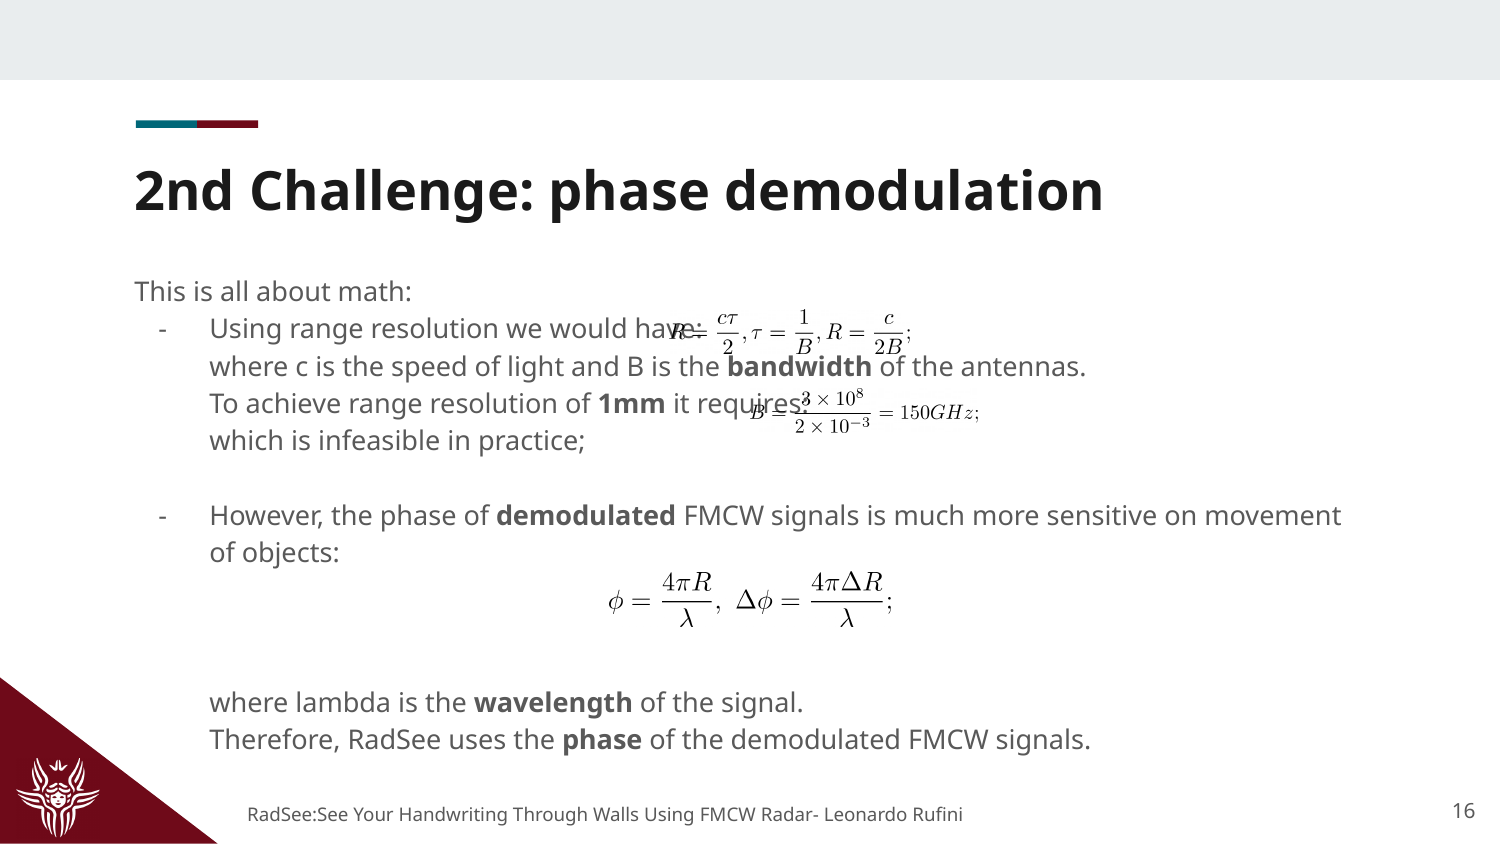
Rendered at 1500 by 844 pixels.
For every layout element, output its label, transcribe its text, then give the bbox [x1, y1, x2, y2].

picture [669, 309, 910, 355]
subtitle RadSee:See Your Handwriting Through Walls Using FMCW Radar- Leonardo Rufini [232, 783, 1193, 839]
slide_number ‹#› [1400, 779, 1491, 844]
picture [609, 571, 891, 628]
picture [749, 388, 978, 433]
picture [16, 758, 100, 839]
list This is all about math: Using range resolution we would have: where c is the speed of light and B is the bandwidth of the antennas. To achieve range resolution of 1mm it requires: which is infeasible in practice; However, the phase of demodulated FMCW signals is much more sensitive on movement of objects: where lambda is the wavelength of the signal. Therefore, RadSee uses the phase of the demodulated FMCW signals. [119, 254, 1381, 639]
title 2nd Challenge: phase demodulation [119, 141, 1381, 230]
